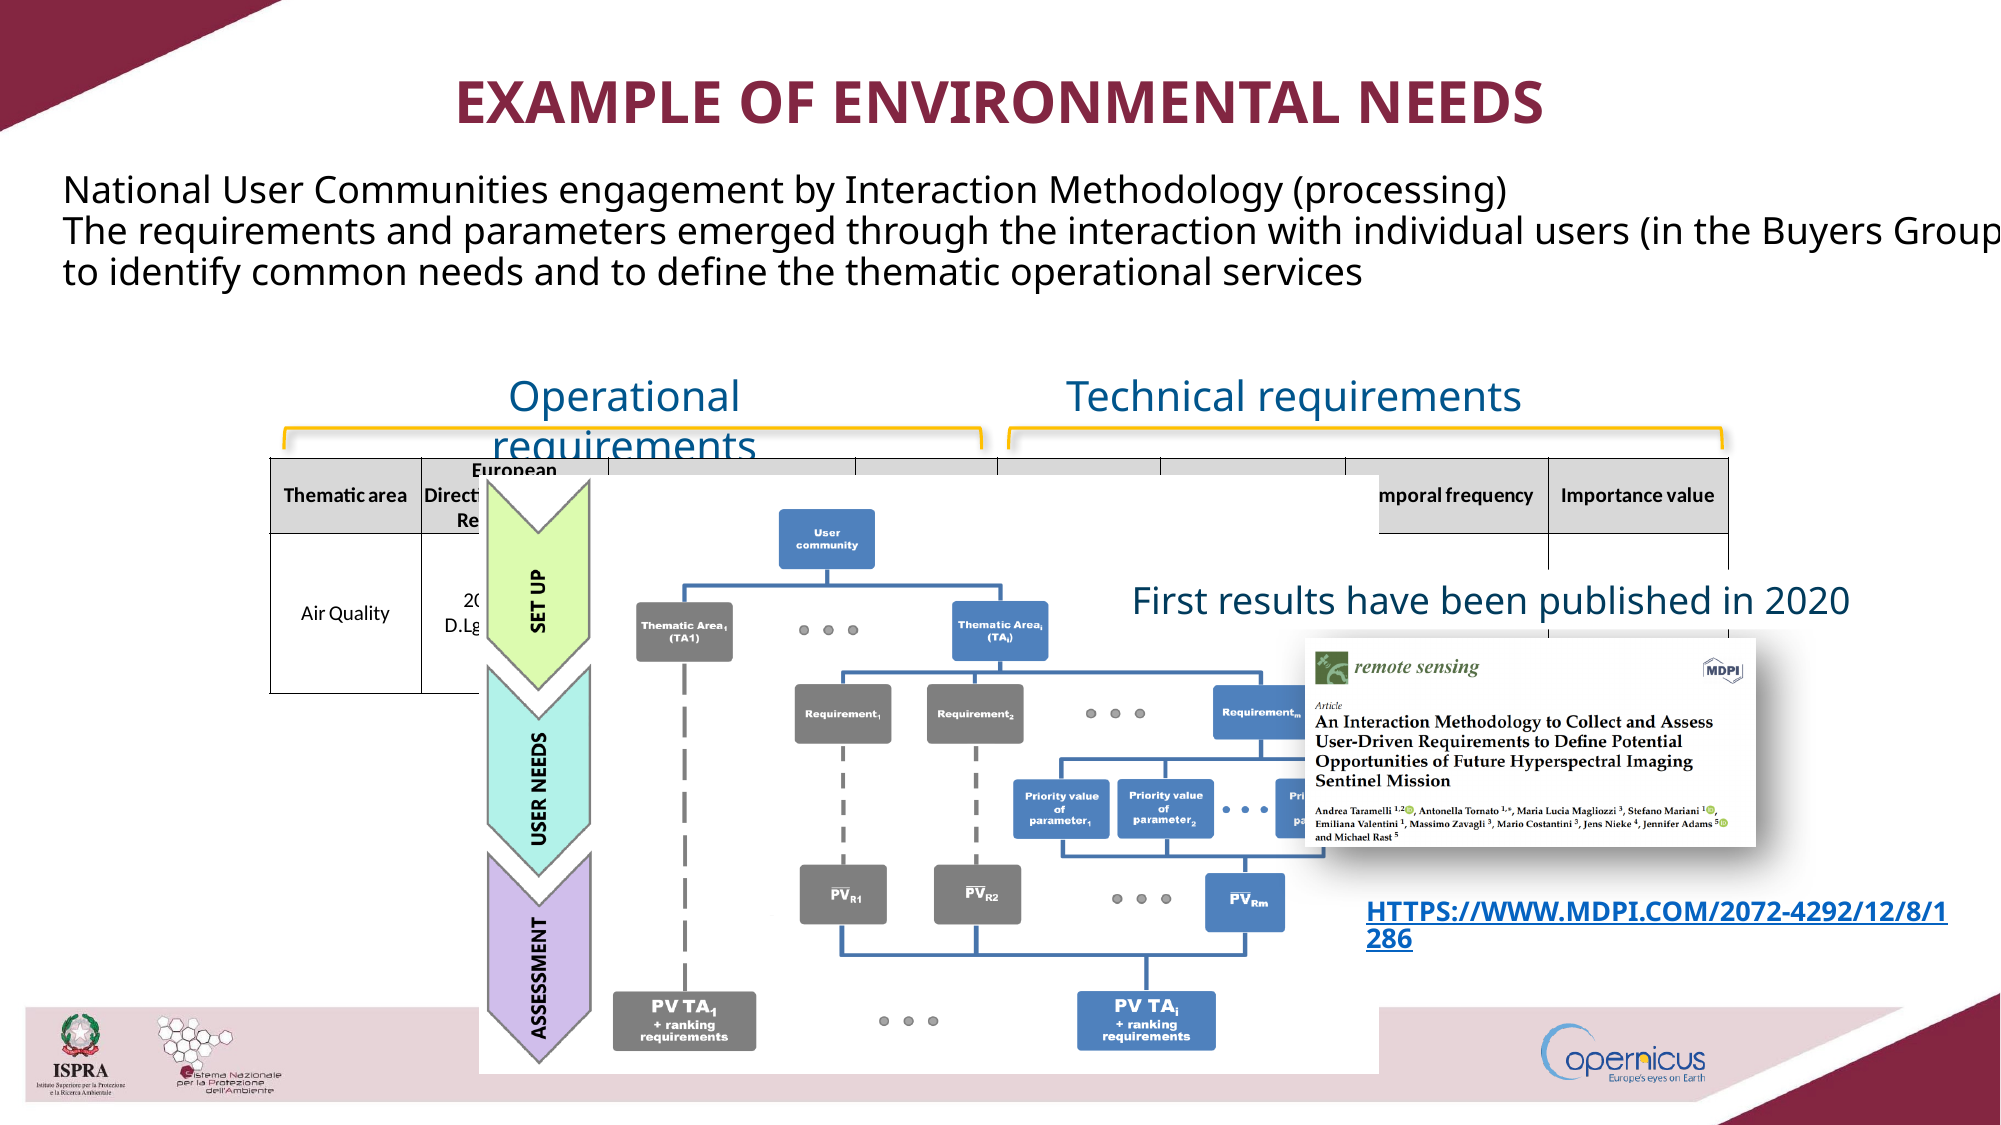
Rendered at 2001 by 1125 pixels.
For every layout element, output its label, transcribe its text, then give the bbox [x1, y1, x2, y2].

text_box Technical requirements [1033, 362, 1555, 428]
text_box Operational requirements [364, 362, 885, 438]
text_box [885, 427, 982, 438]
picture [0, 0, 2001, 1125]
text_box [283, 427, 364, 438]
text_box [1008, 427, 1723, 438]
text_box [250, 438, 1747, 838]
title Example of environmental needs [136, 16, 1862, 148]
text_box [479, 475, 1967, 1074]
text_box National User Communities engagement by Interaction Methodology (processing) The requirements and parameters emerged through the interaction with individual users (in the Buyers Group) engaged to identify common needs and to define the thematic operational services [47, 148, 1936, 316]
